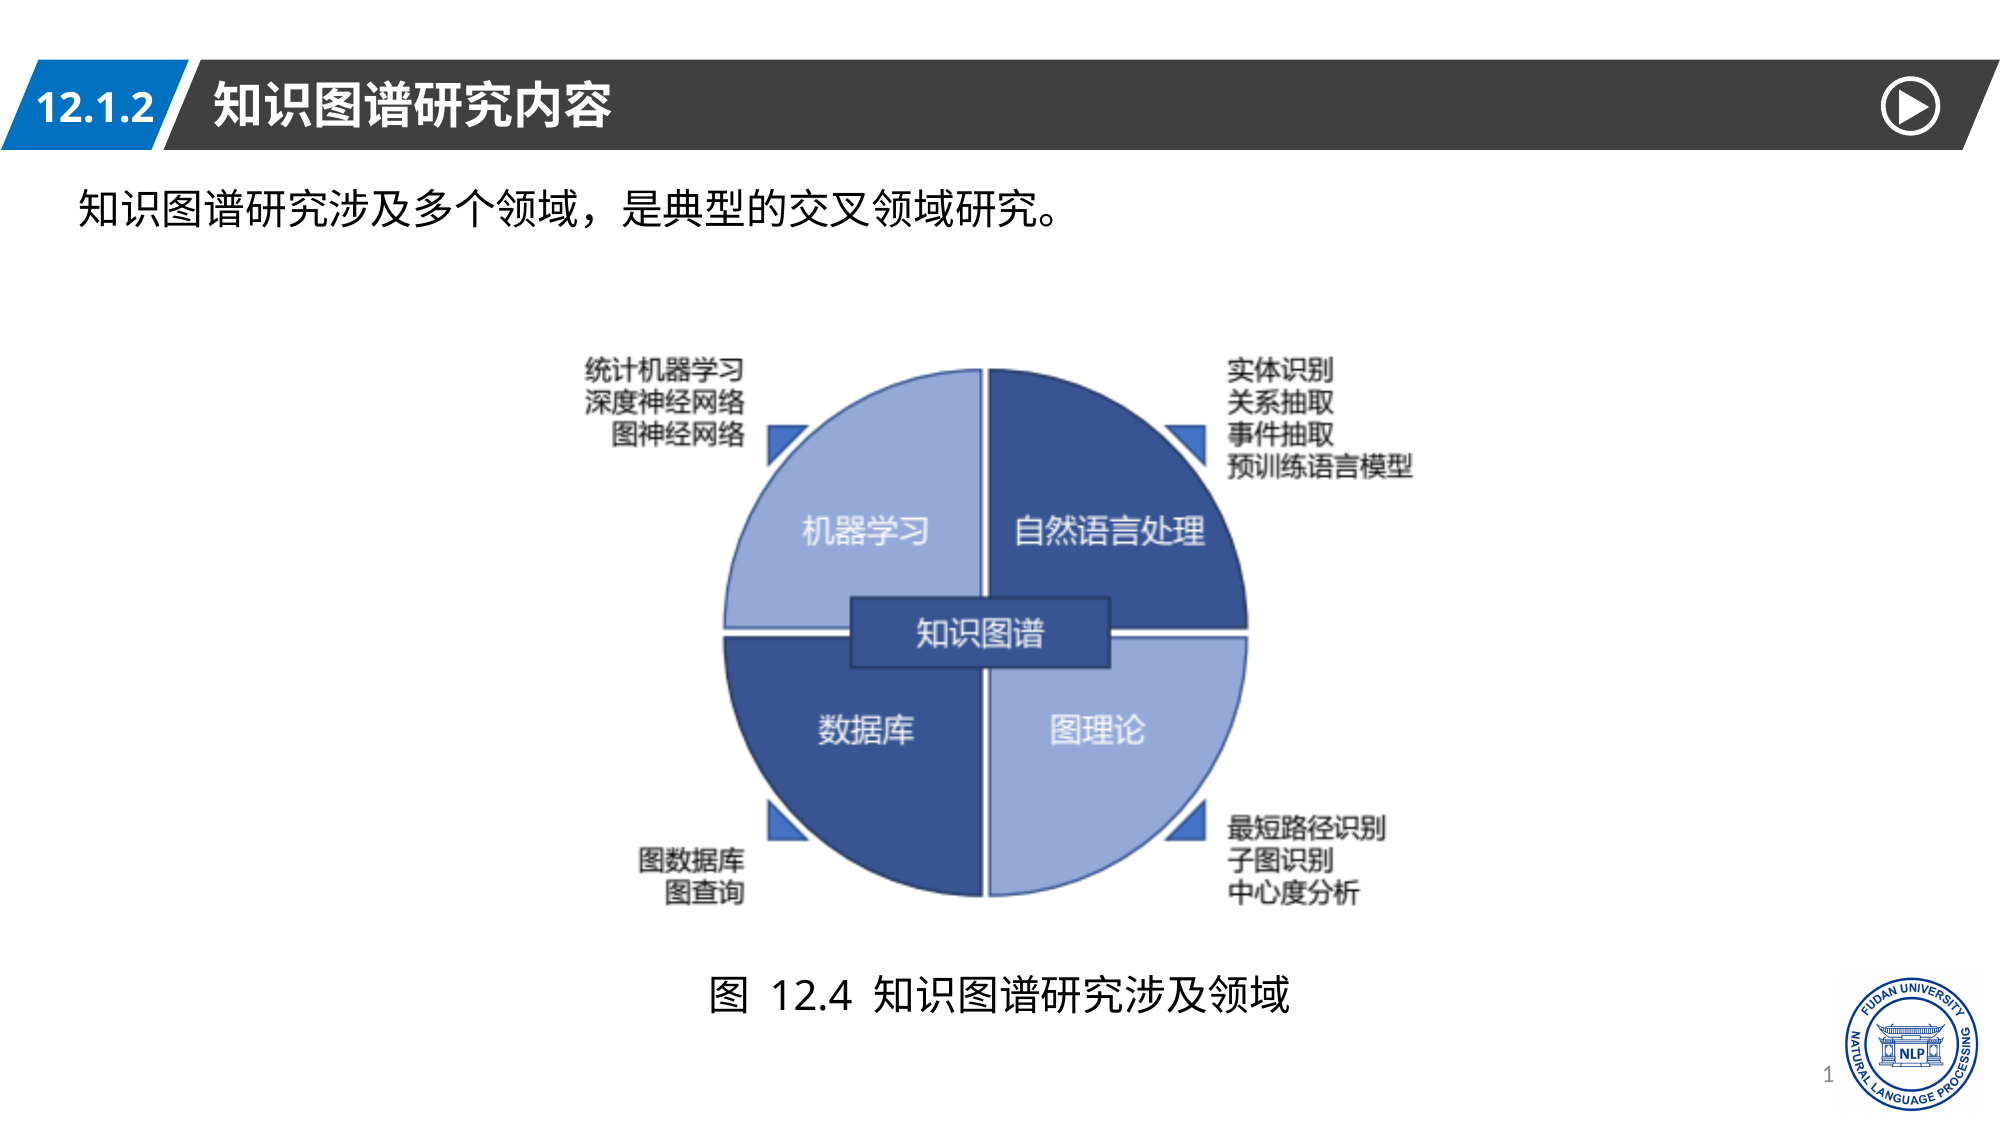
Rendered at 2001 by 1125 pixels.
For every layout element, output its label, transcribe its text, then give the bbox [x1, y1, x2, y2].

text_box [1, 121, 157, 150]
picture [567, 325, 1433, 929]
text_box [163, 59, 2000, 150]
text_box 12.1.2 [13, 73, 177, 138]
text_box 知识图谱研究涉及多个领域，是典型的交叉领域研究。 [63, 163, 1900, 241]
text_box 图 12.4 知识图谱研究涉及领域 [500, 949, 1500, 1027]
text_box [1883, 78, 1939, 134]
slide_number 12 [1412, 1042, 1863, 1103]
text_box 知识图谱研究内容 [198, 66, 629, 142]
picture [1834, 972, 1985, 1117]
text_box [32, 59, 189, 89]
